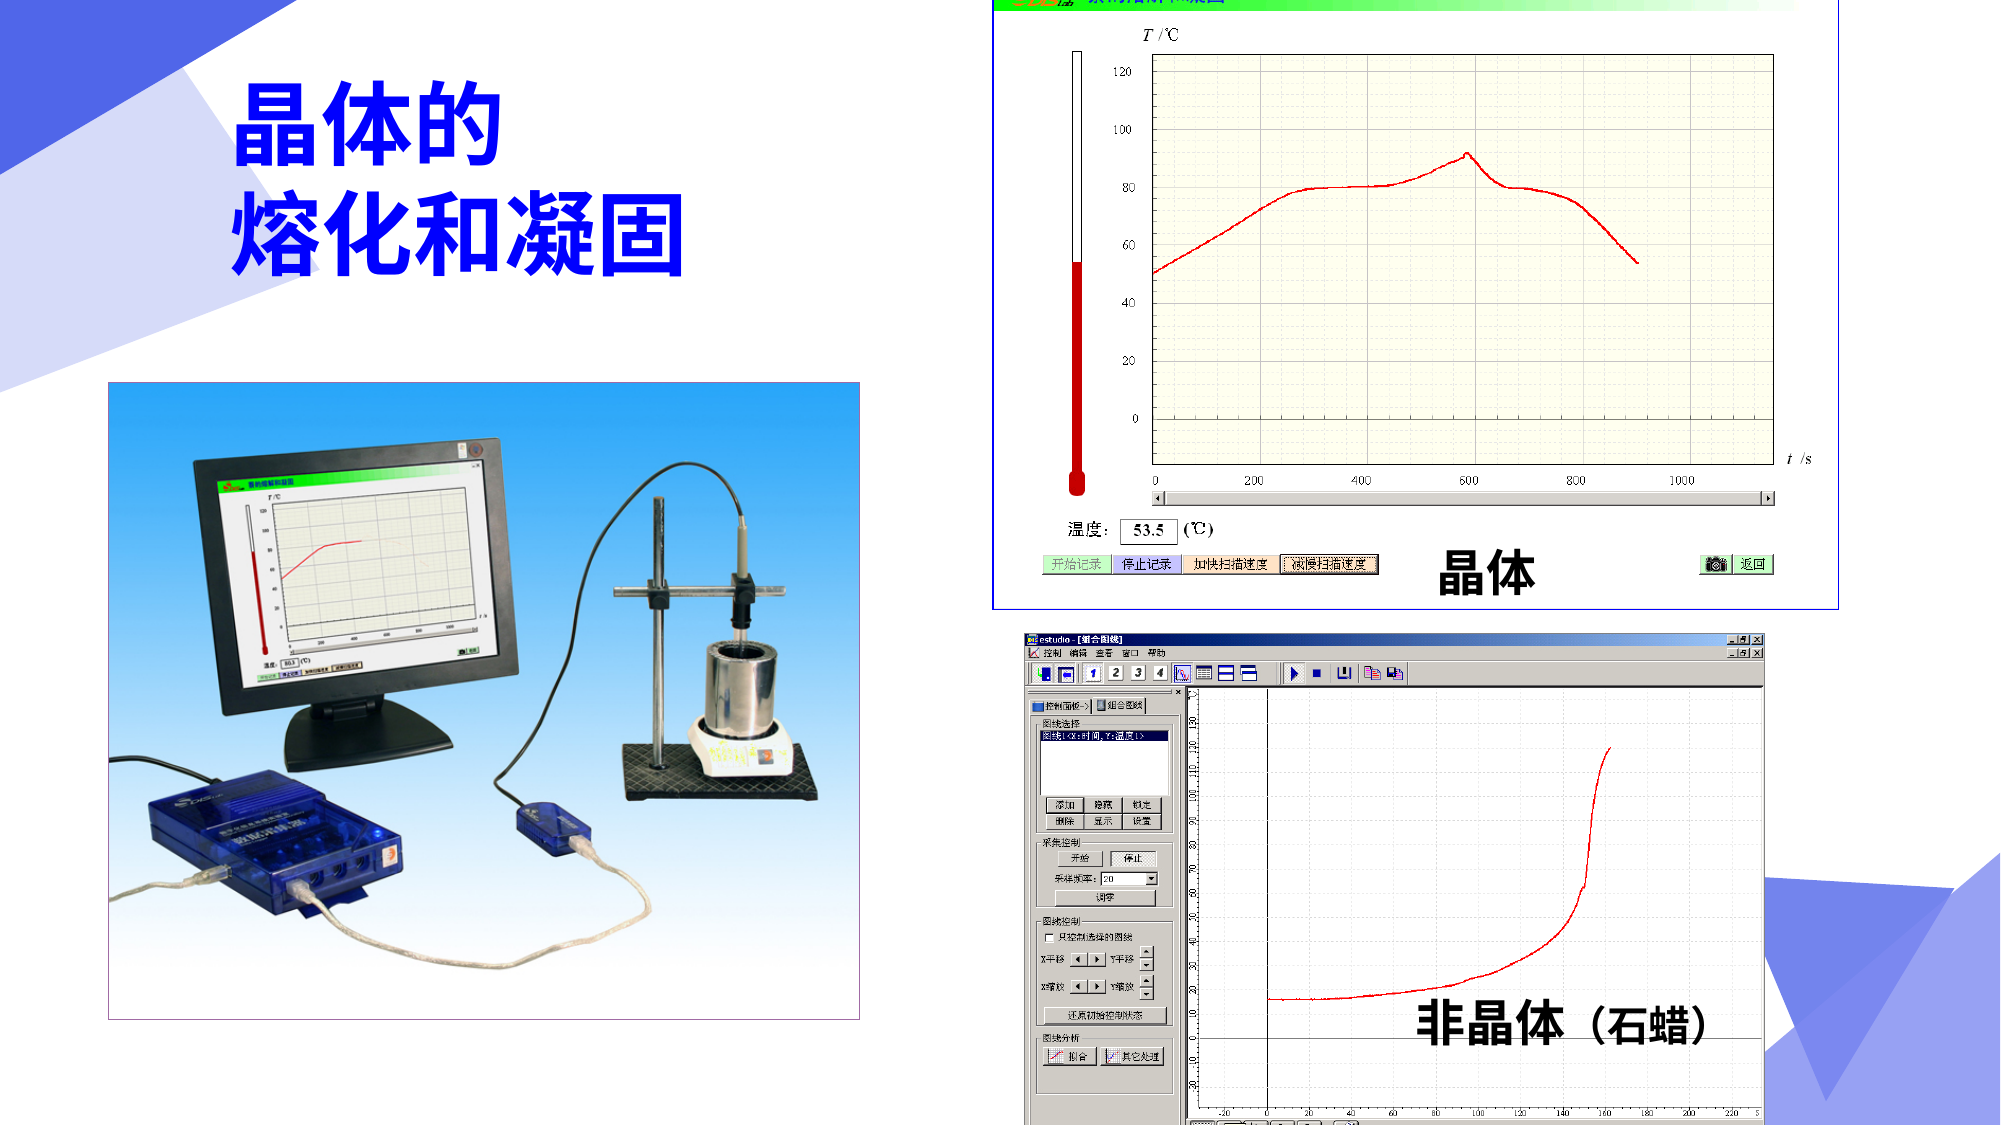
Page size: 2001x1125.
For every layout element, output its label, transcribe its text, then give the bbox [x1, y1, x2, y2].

picture [1025, 633, 1764, 1125]
text_box 晶体的 熔化和凝固 [214, 45, 754, 308]
picture [993, 0, 1838, 609]
picture [109, 382, 860, 1019]
